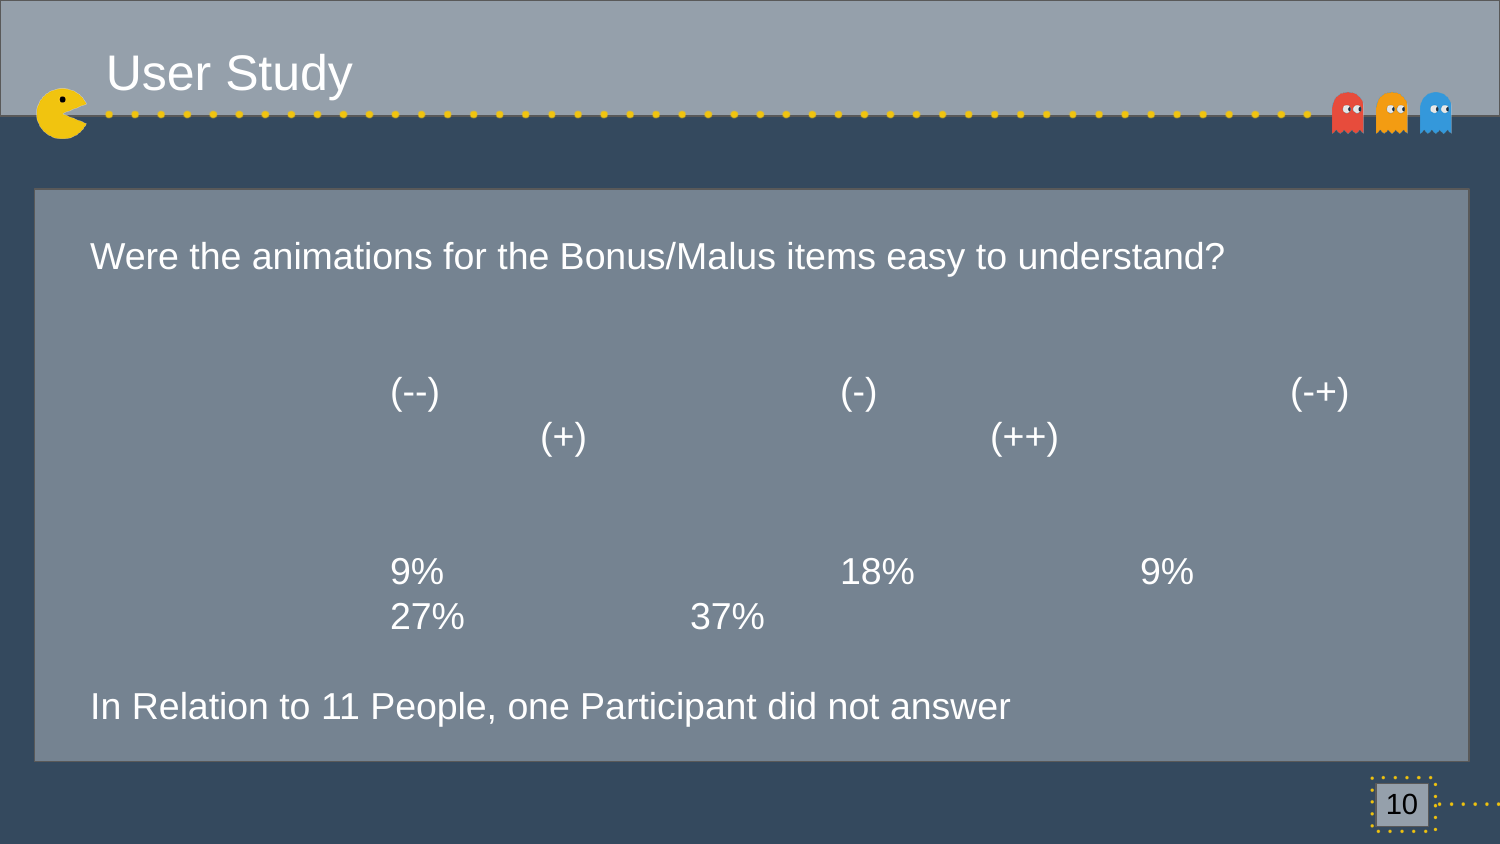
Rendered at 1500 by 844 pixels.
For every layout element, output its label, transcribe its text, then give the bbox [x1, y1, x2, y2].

text_box Were the animations for the Bonus/Malus items easy to understand? (--) (-) (-+) (+) (++) 9% 18% 9% 27% 37% In Relation to 11 People, one Participant did not answer [75, 217, 1429, 734]
picture [1365, 770, 1500, 839]
text_box [37, 682, 1466, 771]
text_box [34, 188, 1470, 762]
text_box [0, 0, 1500, 116]
picture [30, 88, 1460, 140]
text_box User Study [48, 25, 476, 75]
slide_number ‹#› [1357, 771, 1363, 836]
